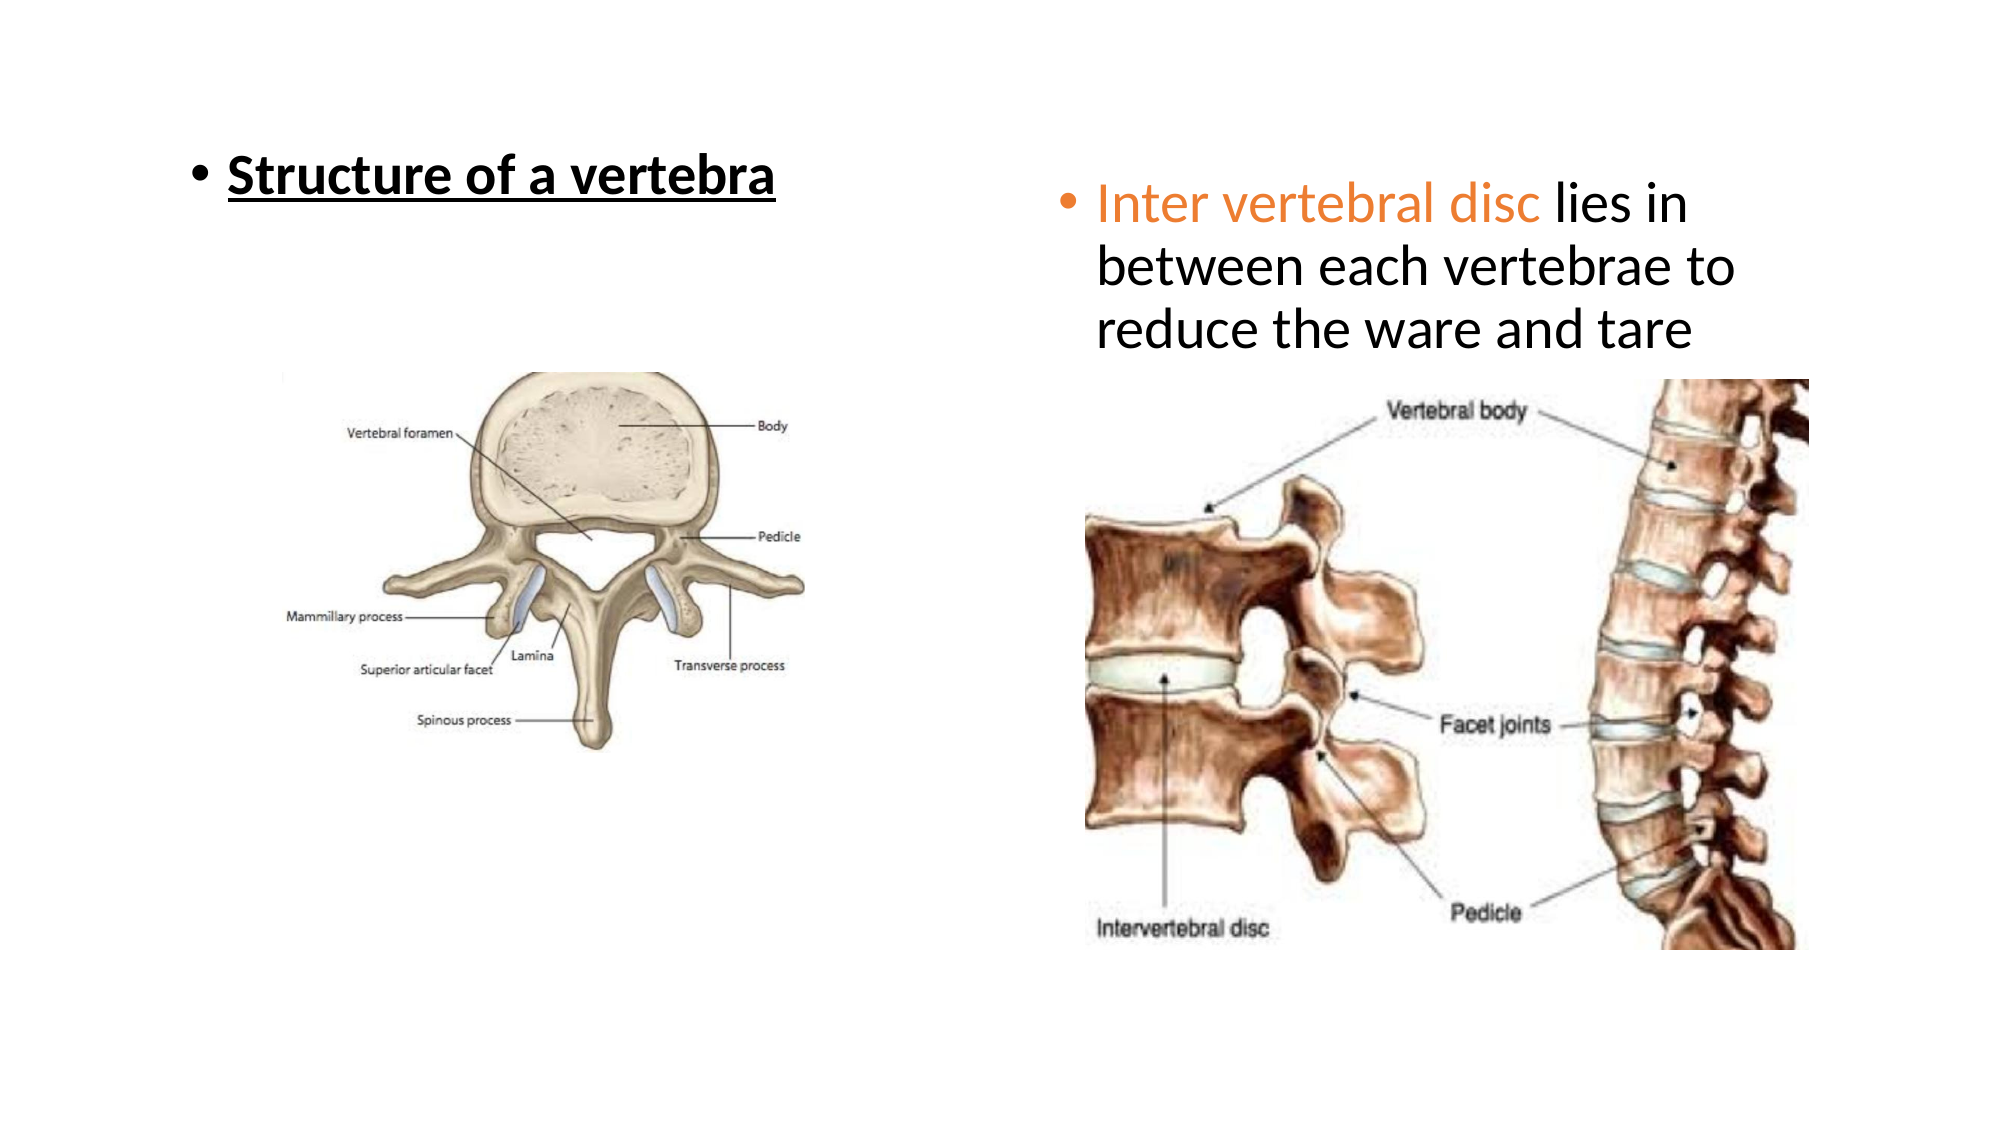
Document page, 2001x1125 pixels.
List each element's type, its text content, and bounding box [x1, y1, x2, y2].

picture [1084, 379, 1809, 950]
picture [282, 372, 805, 753]
list Inter vertebral disc lies in between each vertebrae to reduce the ware and tare [1043, 164, 1824, 1013]
list Structure of a vertebra [175, 136, 956, 1013]
